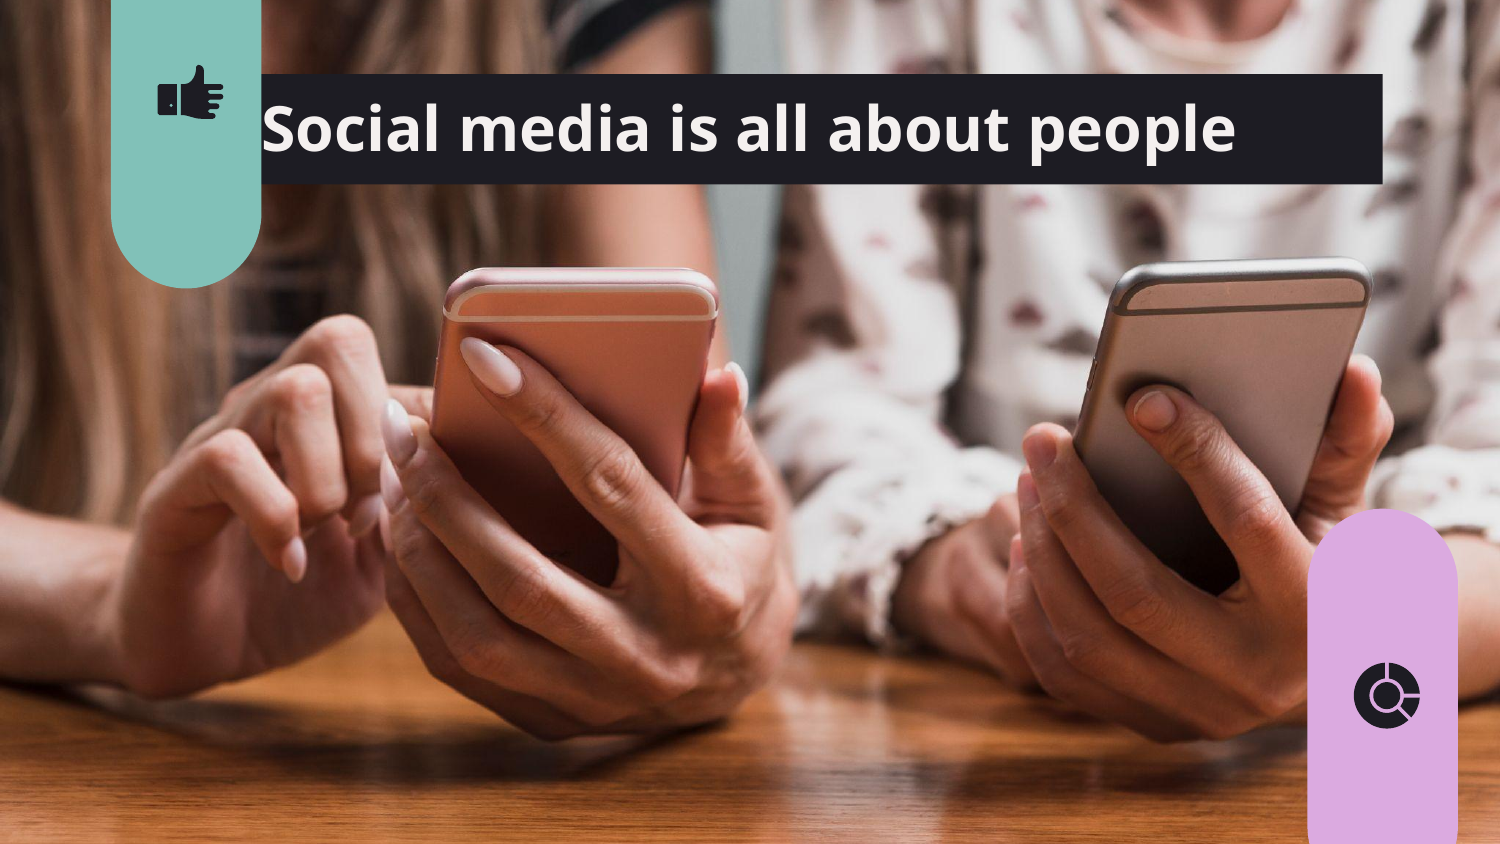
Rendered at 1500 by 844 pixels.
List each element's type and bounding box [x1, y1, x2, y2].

text_box [1353, 662, 1420, 729]
picture [0, 0, 1500, 844]
text_box [157, 64, 224, 120]
